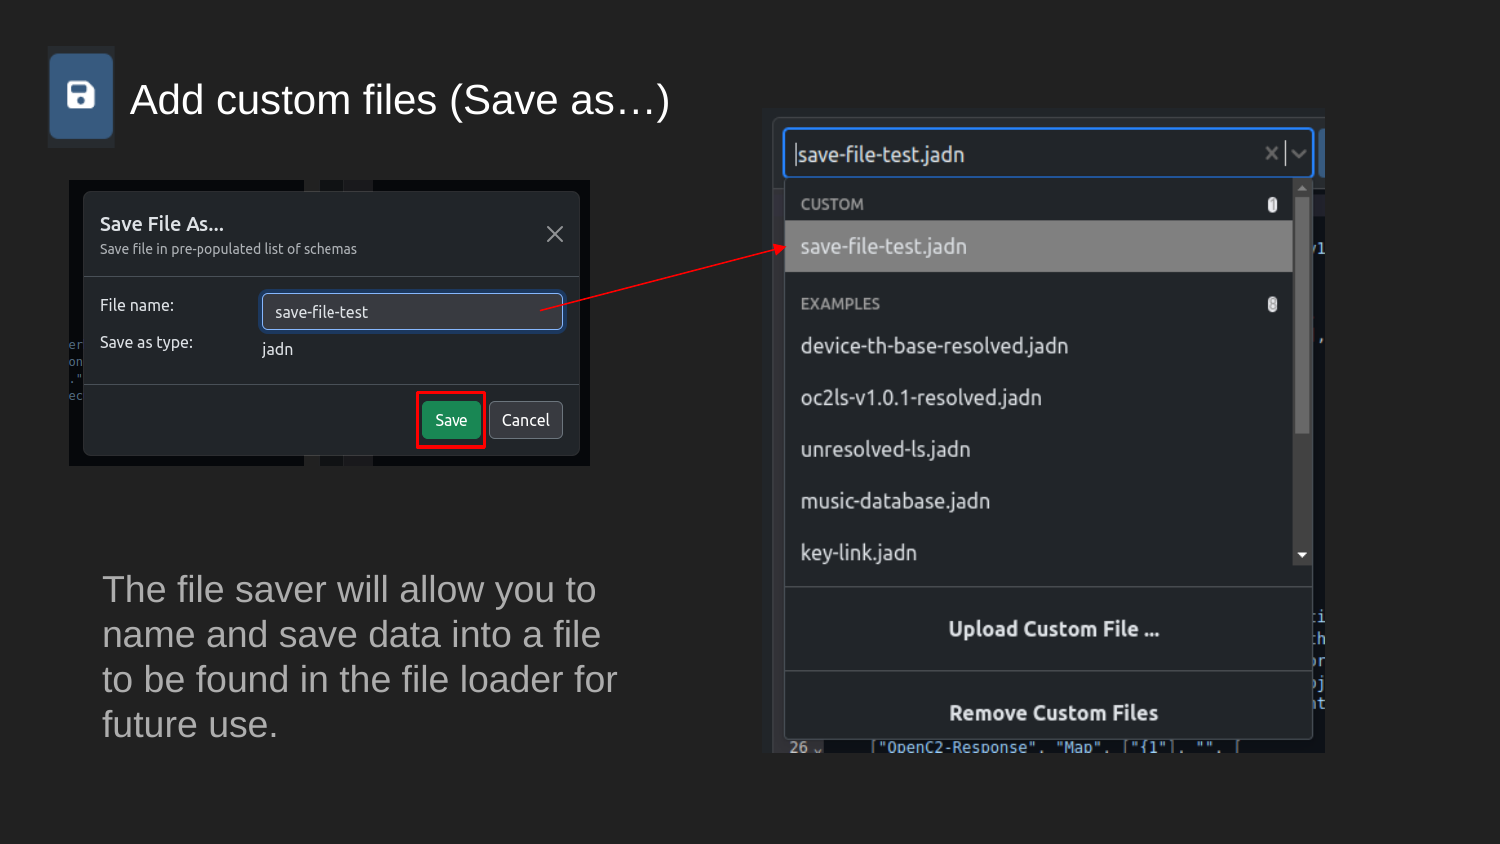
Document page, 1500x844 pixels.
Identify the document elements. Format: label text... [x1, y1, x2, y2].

picture [761, 108, 1325, 753]
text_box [539, 246, 787, 311]
picture [69, 180, 590, 466]
title Add custom files (Save as…) [120, 50, 1449, 144]
picture [47, 46, 115, 148]
text_box The file saver will allow you to name and save data into a file to be found in the file loader for future use. [87, 550, 655, 753]
